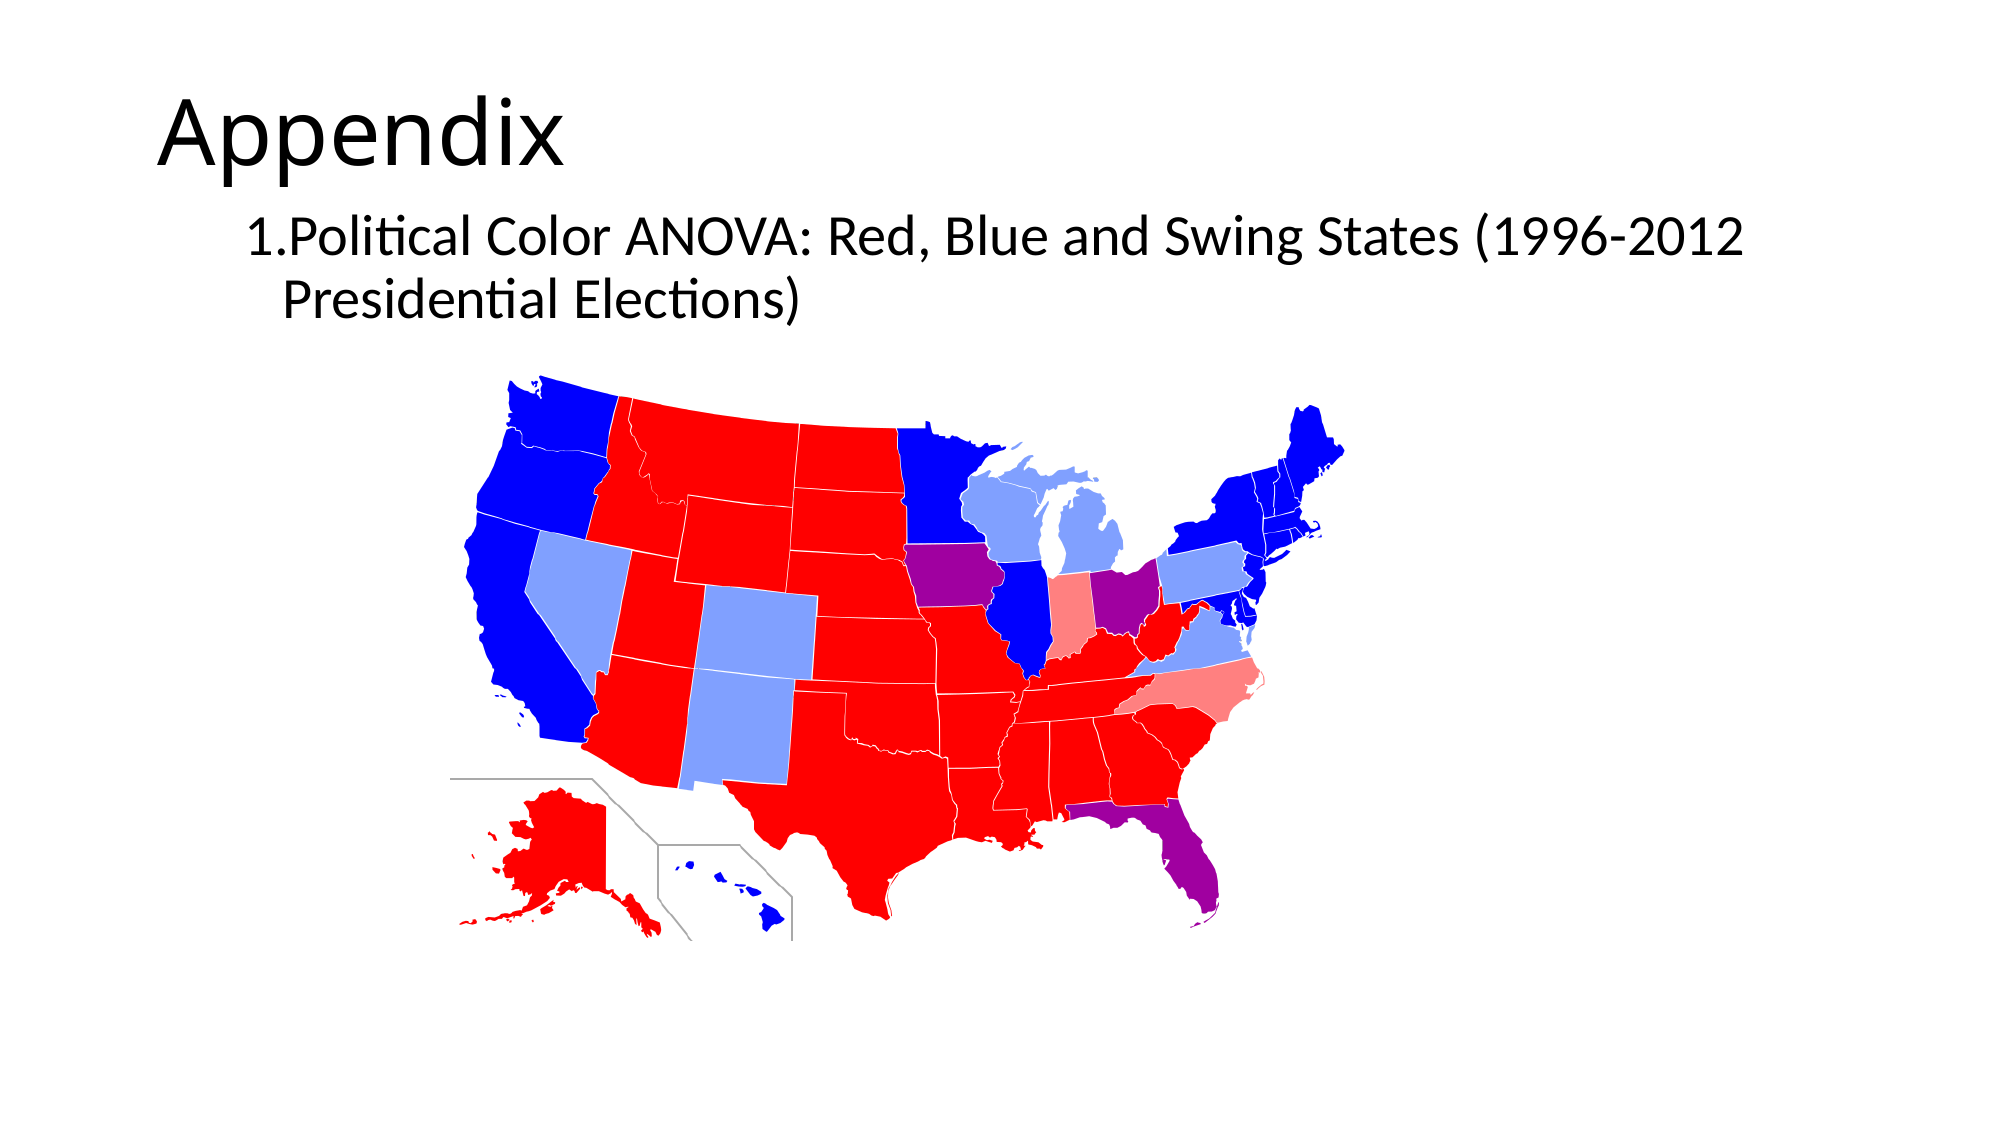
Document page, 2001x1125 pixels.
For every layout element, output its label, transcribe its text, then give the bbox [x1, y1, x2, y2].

title Appendix [142, 59, 1647, 213]
list Political Color ANOVA: Red, Blue and Swing States (1996-2012 Presidential Elections) [192, 189, 1873, 1006]
picture [450, 369, 1374, 941]
